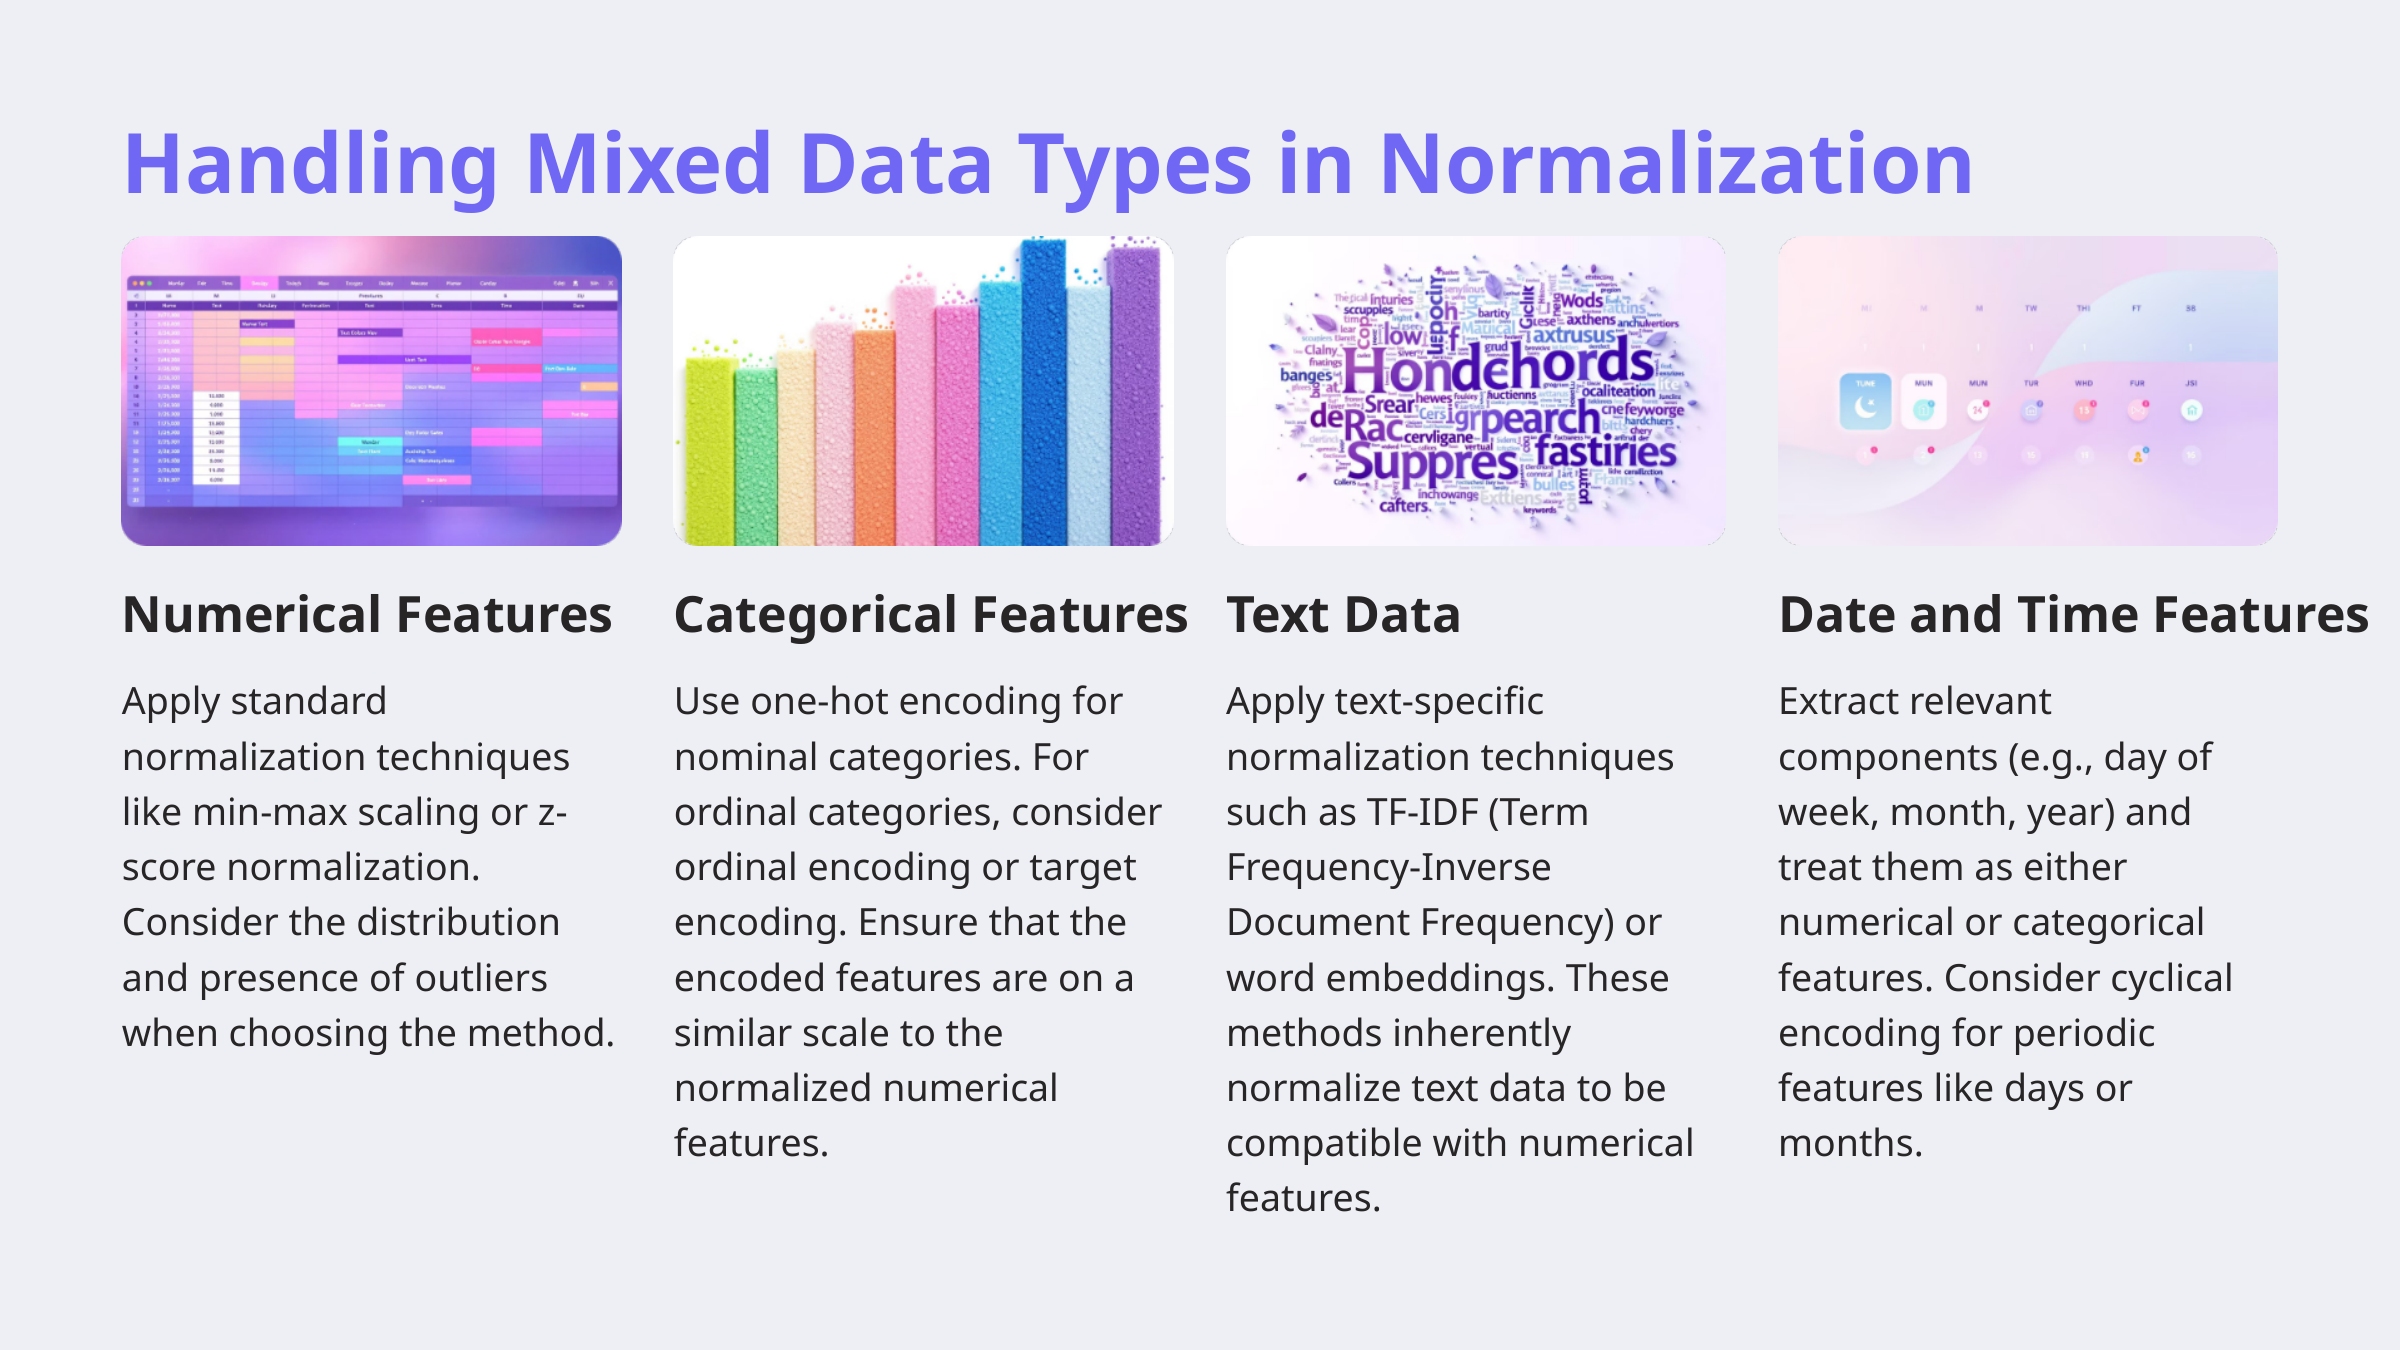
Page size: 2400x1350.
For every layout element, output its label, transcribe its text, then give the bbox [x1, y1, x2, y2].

text_box Categorical Features [673, 584, 1133, 643]
text_box Date and Time Features [1778, 584, 2255, 643]
text_box Handling Mixed Data Types in Normalization [121, 95, 1874, 211]
picture [673, 236, 1174, 546]
picture [121, 236, 622, 546]
picture [1226, 236, 1726, 546]
text_box Apply standard normalization techniques like min-max scaling or z-score normalization. Consider the distribution and presence of outliers when choosing the method. [121, 667, 622, 1058]
text_box Numerical Features [121, 584, 581, 643]
text_box Apply text-specific normalization techniques such as TF-IDF (Term Frequency-Inverse Document Frequency) or word embeddings. These methods inherently normalize text data to be compatible with numerical features. [1226, 667, 1726, 1225]
text_box Use one-hot encoding for nominal categories. For ordinal categories, consider ordinal encoding or target encoding. Ensure that the encoded features are on a similar scale to the normalized numerical features. [673, 667, 1174, 1169]
picture [1778, 236, 2278, 546]
text_box Extract relevant components (e.g., day of week, month, year) and treat them as either numerical or categorical features. Consider cyclical encoding for periodic features like days or months. [1778, 667, 2278, 1114]
text_box Text Data [1226, 584, 1685, 643]
